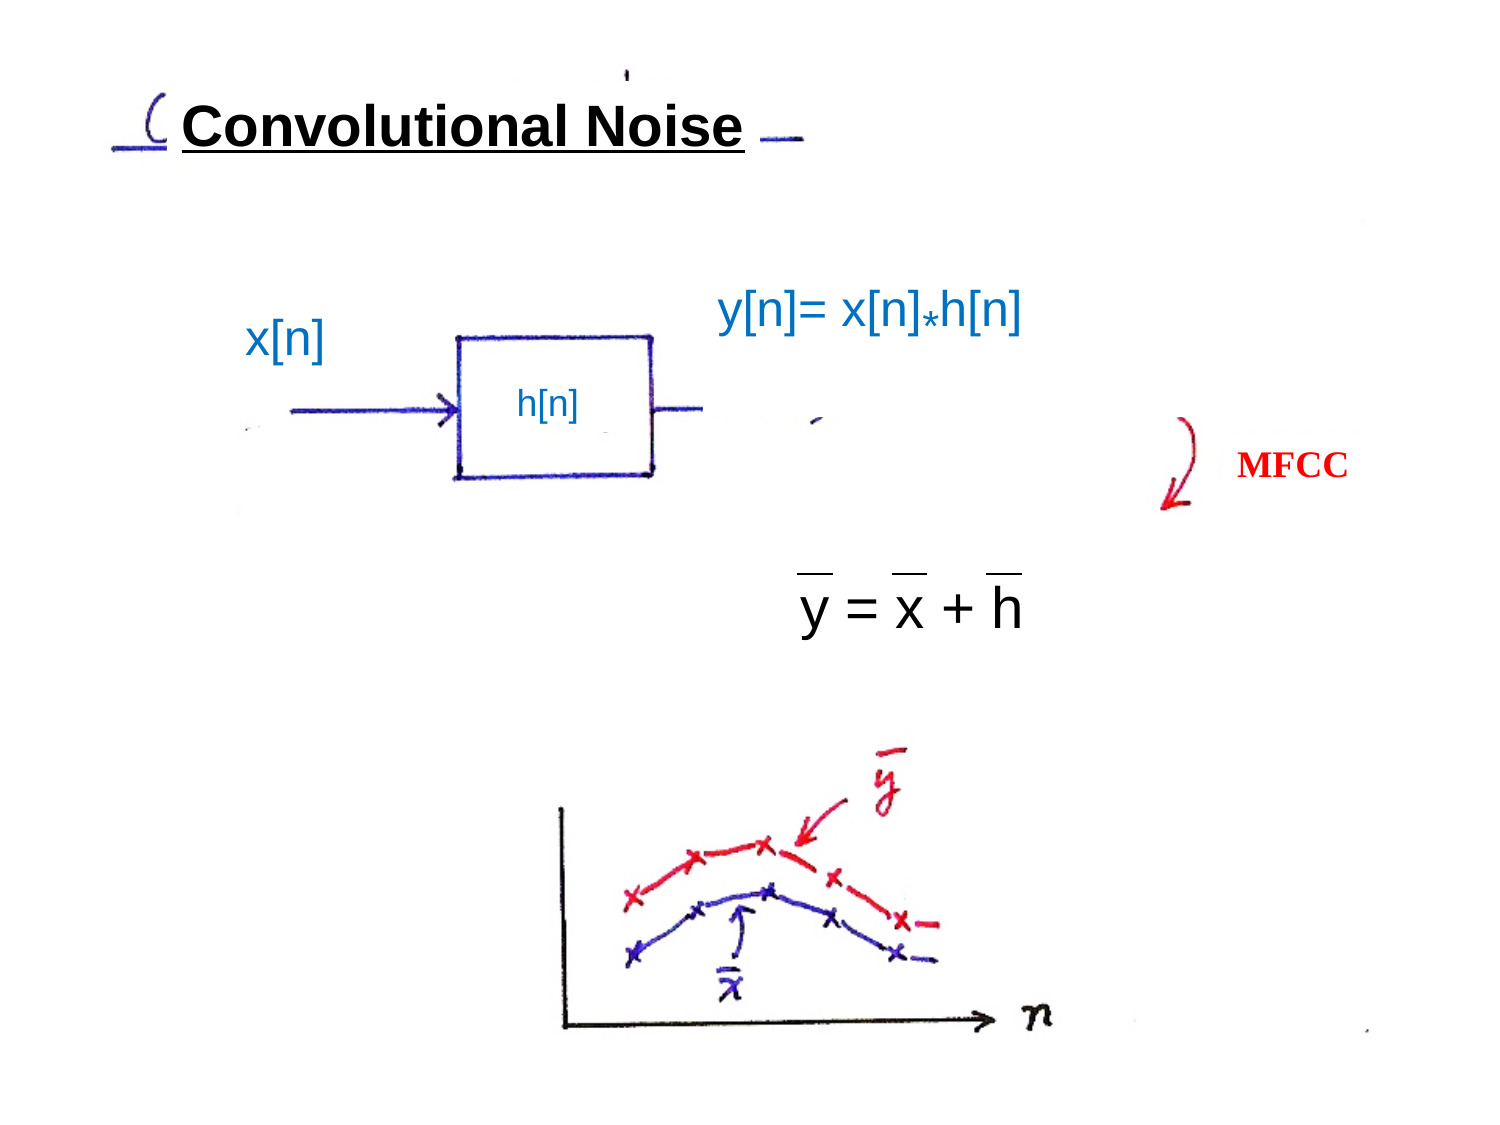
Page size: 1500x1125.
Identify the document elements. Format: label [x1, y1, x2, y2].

text_box [99, 54, 1412, 1065]
